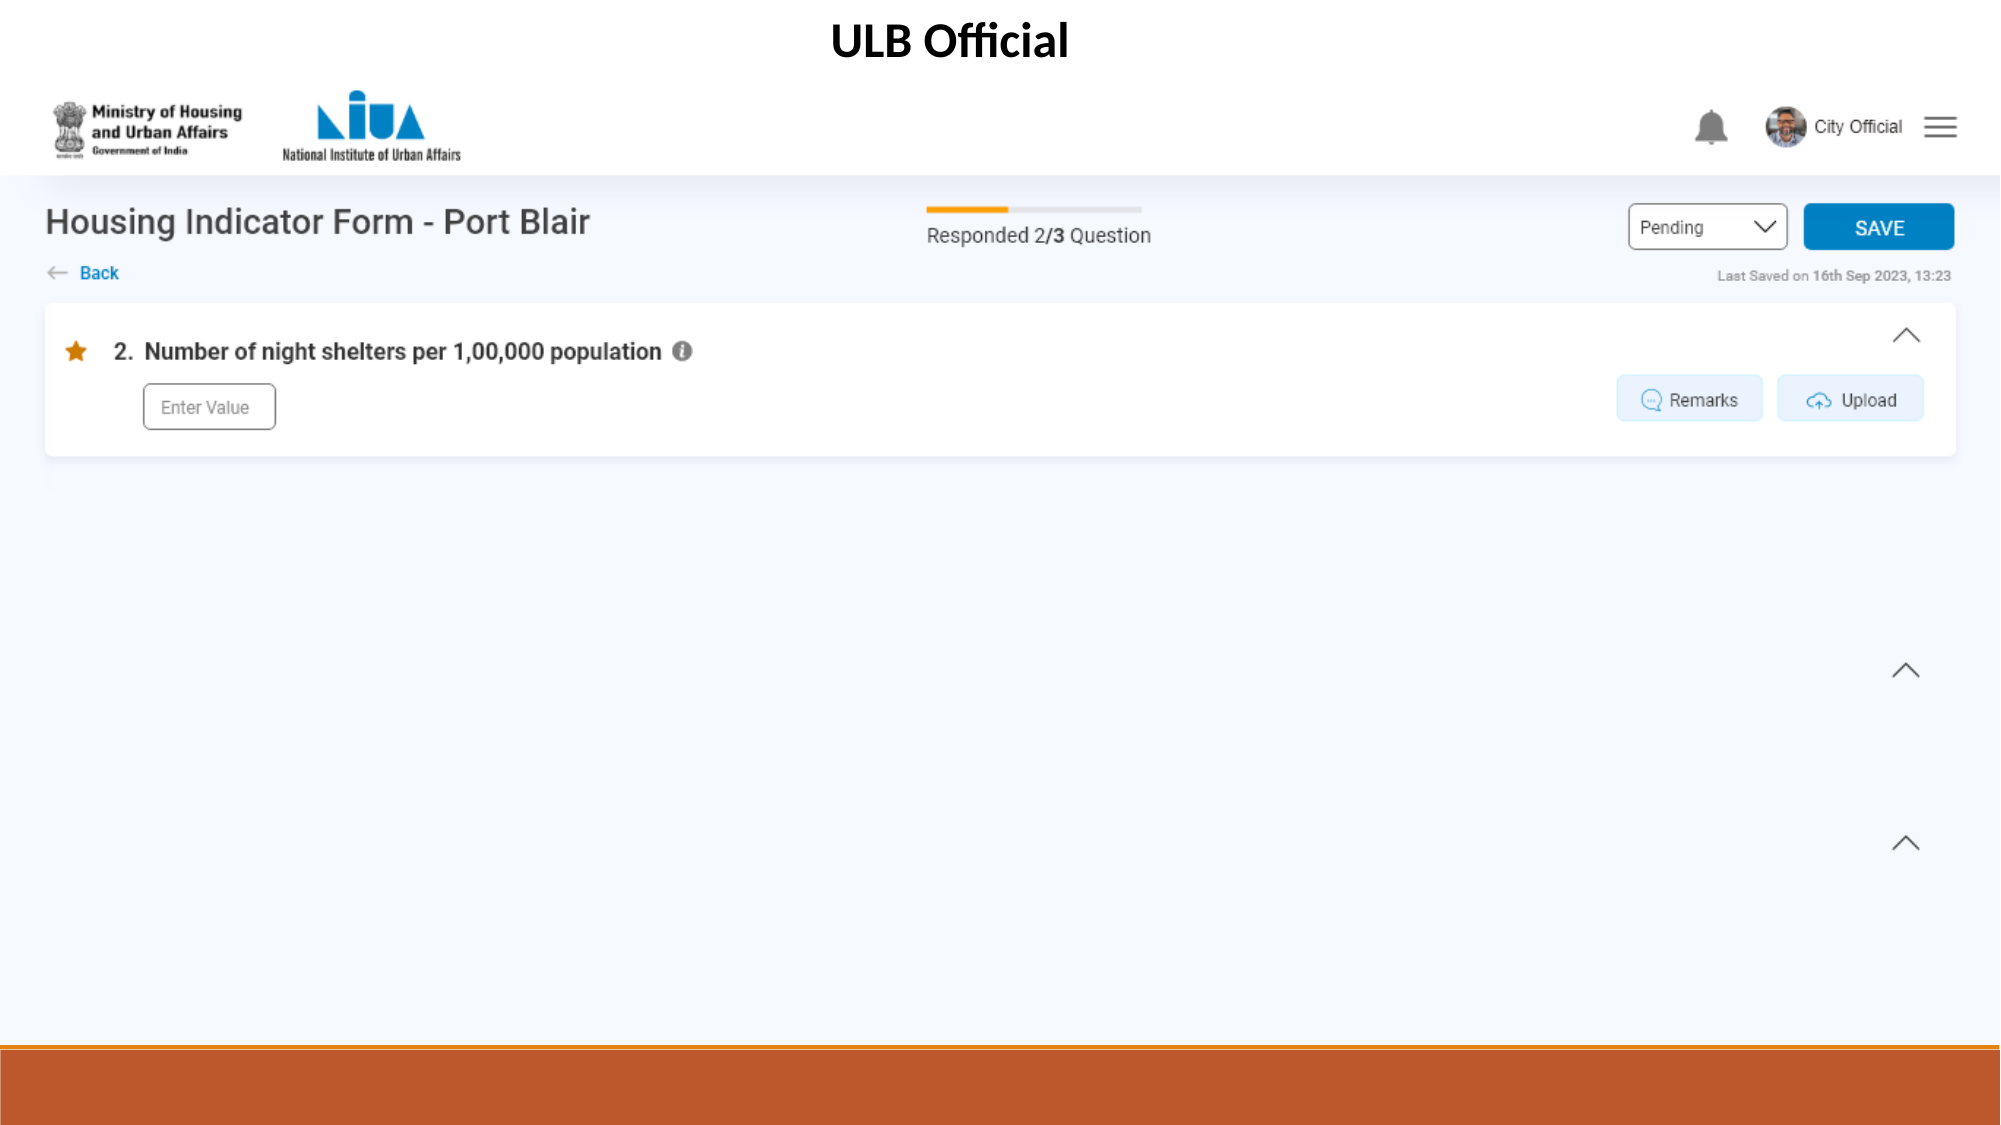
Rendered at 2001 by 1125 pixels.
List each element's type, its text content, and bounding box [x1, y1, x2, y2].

text_box ULB Official [815, 0, 1101, 75]
picture [0, 79, 2000, 1046]
